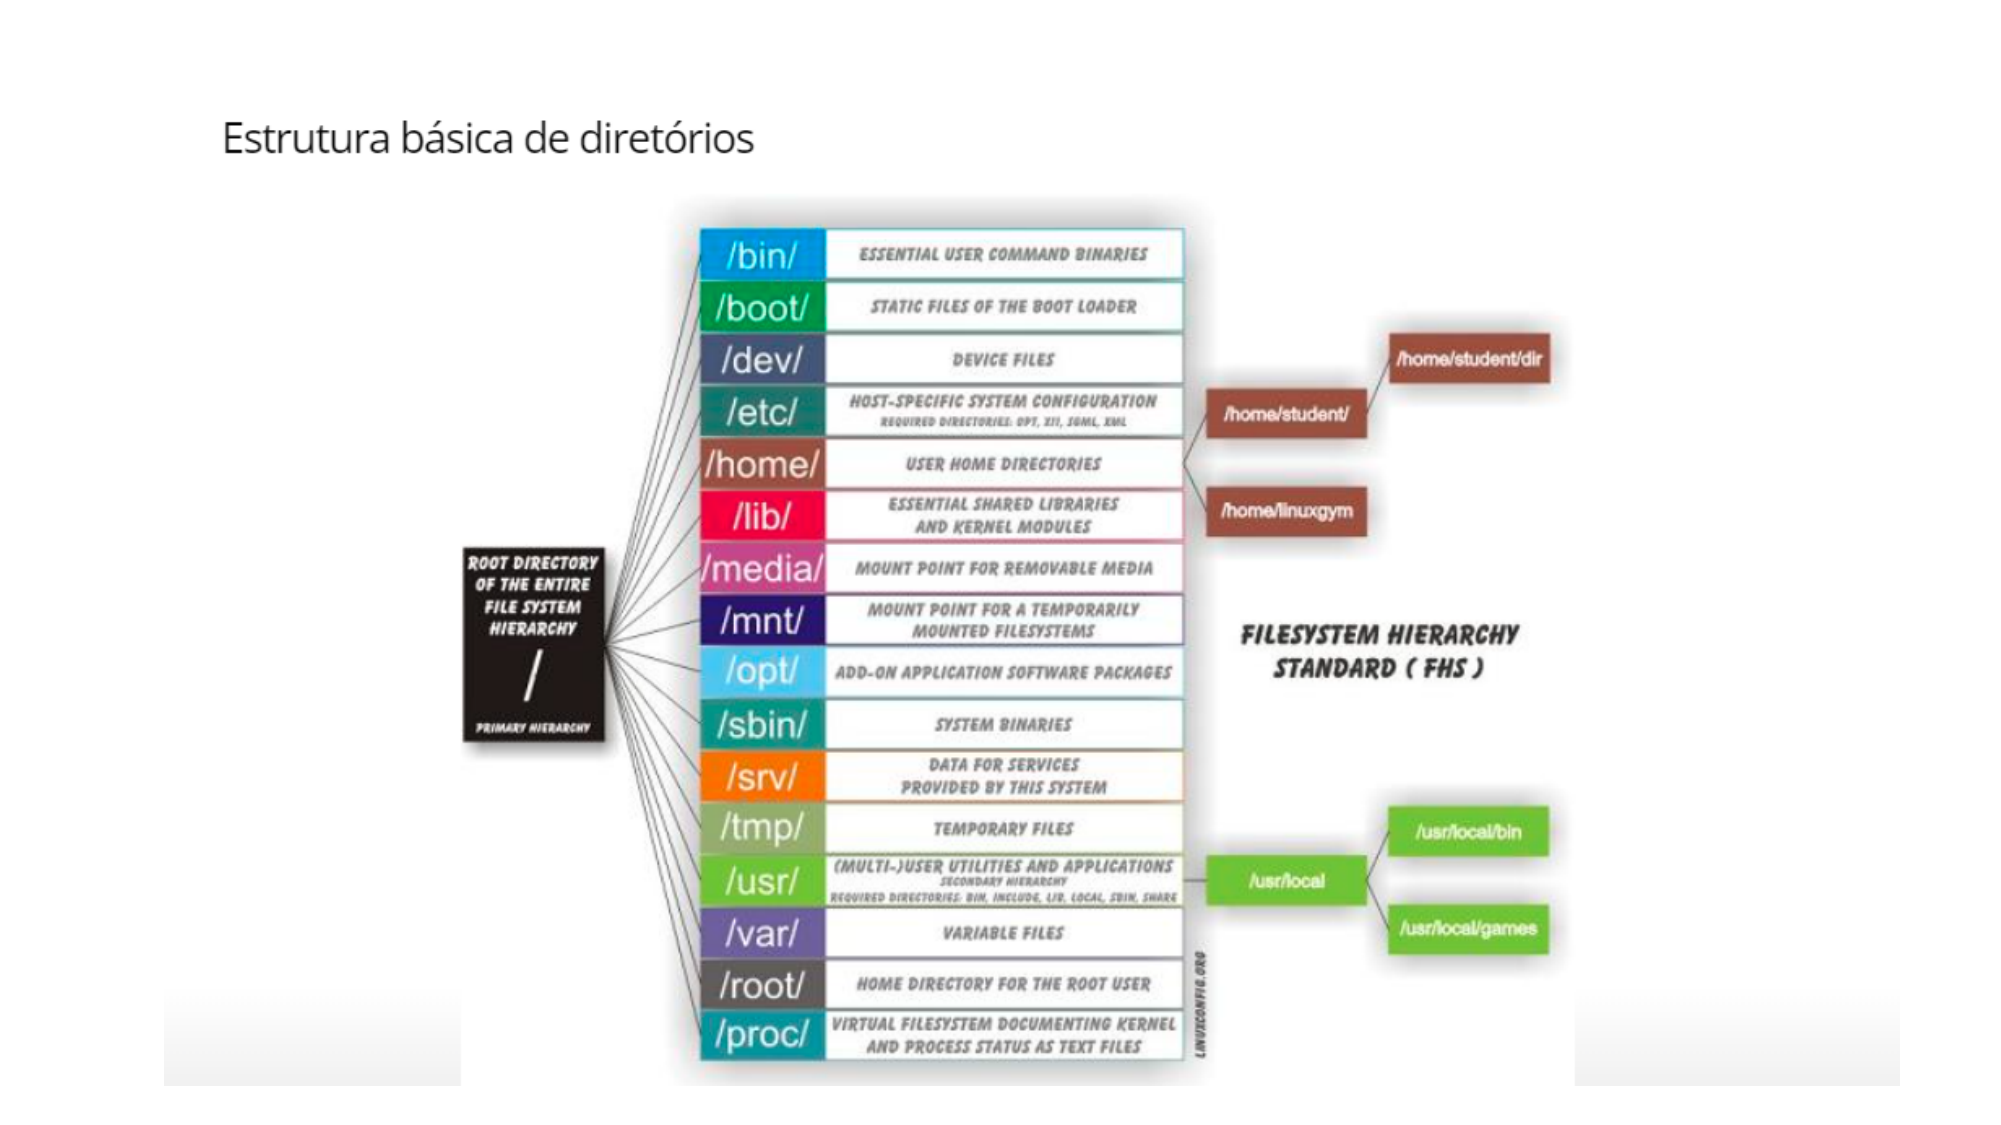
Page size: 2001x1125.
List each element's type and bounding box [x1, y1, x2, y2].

picture [164, 77, 1900, 1086]
